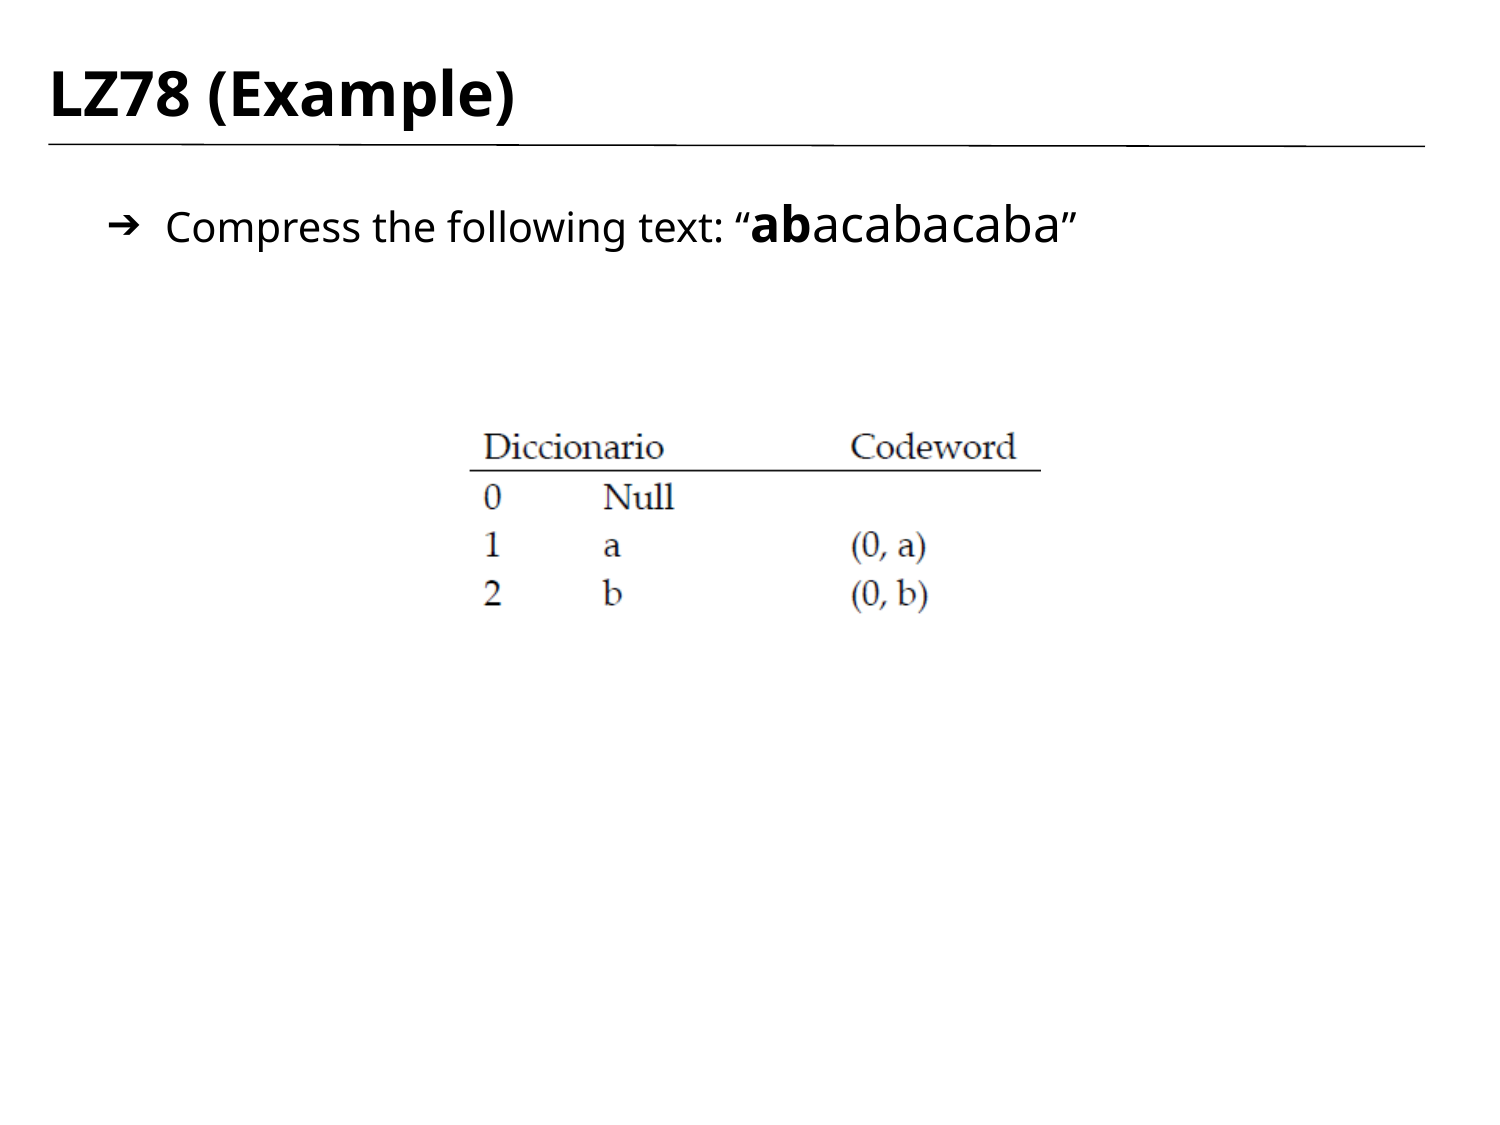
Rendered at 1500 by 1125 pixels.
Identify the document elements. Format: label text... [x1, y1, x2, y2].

picture [459, 426, 1041, 623]
title LZ78 (Example) [33, 32, 1384, 145]
list Compress the following text: “abacabacaba” [75, 177, 1425, 289]
